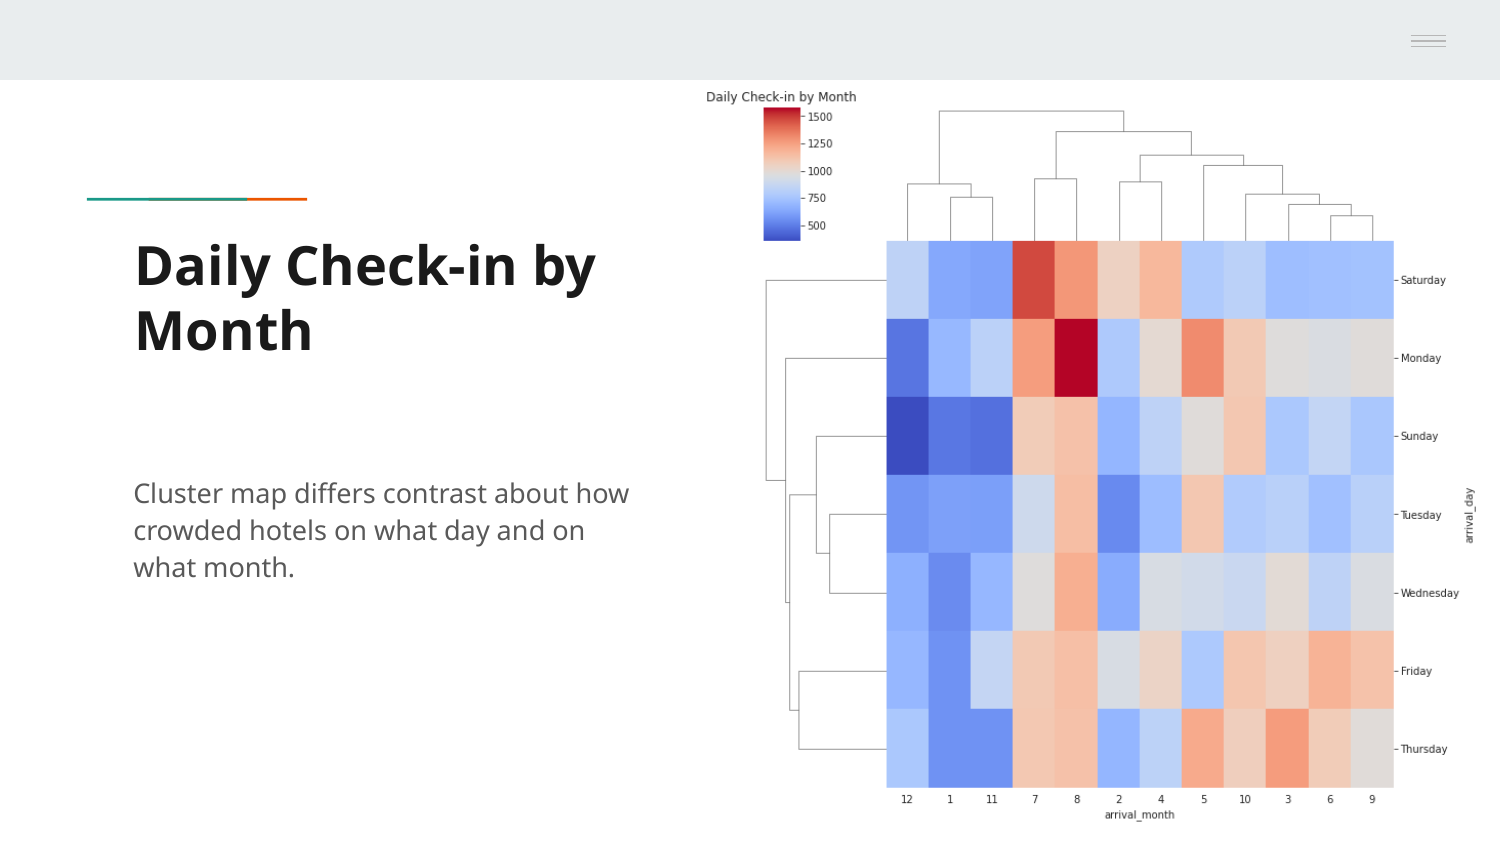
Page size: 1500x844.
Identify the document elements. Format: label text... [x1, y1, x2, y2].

title Daily Check-in by Month [119, 216, 662, 443]
picture [696, 88, 1487, 836]
list Cluster map differs contrast about how crowded hotels on what day and on what month. [118, 456, 660, 719]
